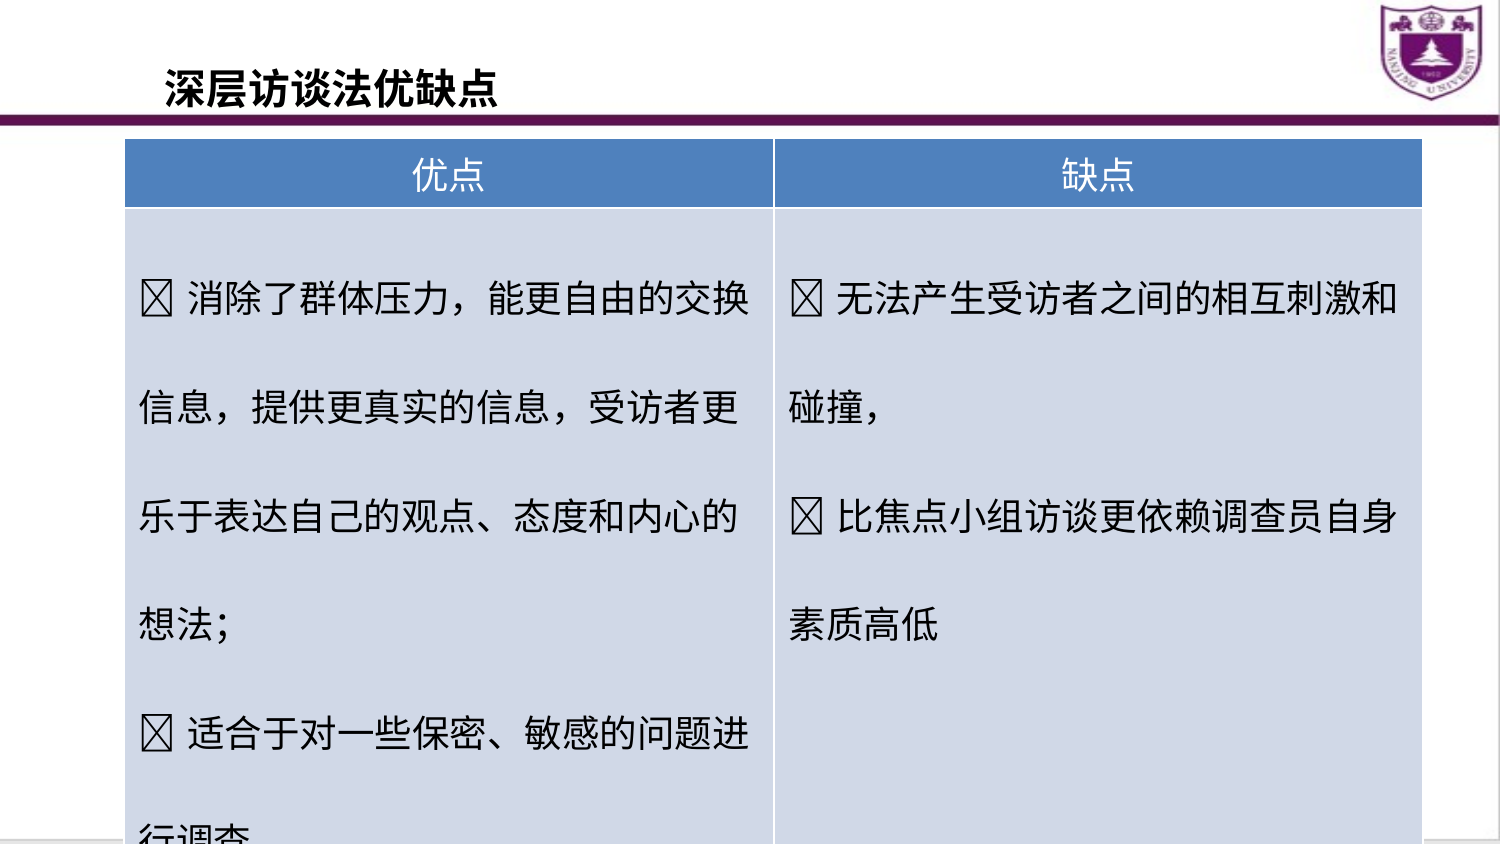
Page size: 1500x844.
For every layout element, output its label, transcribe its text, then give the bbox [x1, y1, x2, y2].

table_header 优点 [125, 139, 773, 207]
table_cell 消除了群体压力，能更自由的交换信息，提供更真实的信息，受访者更乐于表达自己的观点、态度和内心的想法； 适合于对一些保密、敏感的问题进行调查 [125, 209, 773, 844]
picture [0, 0, 1500, 844]
table_cell 无法产生受访者之间的相互刺激和碰撞， 比焦点小组访谈更依赖调查员自身素质高低 [775, 209, 1422, 844]
text_box 深层访谈法优缺点 [150, 55, 514, 121]
table_header 缺点 [775, 139, 1422, 207]
